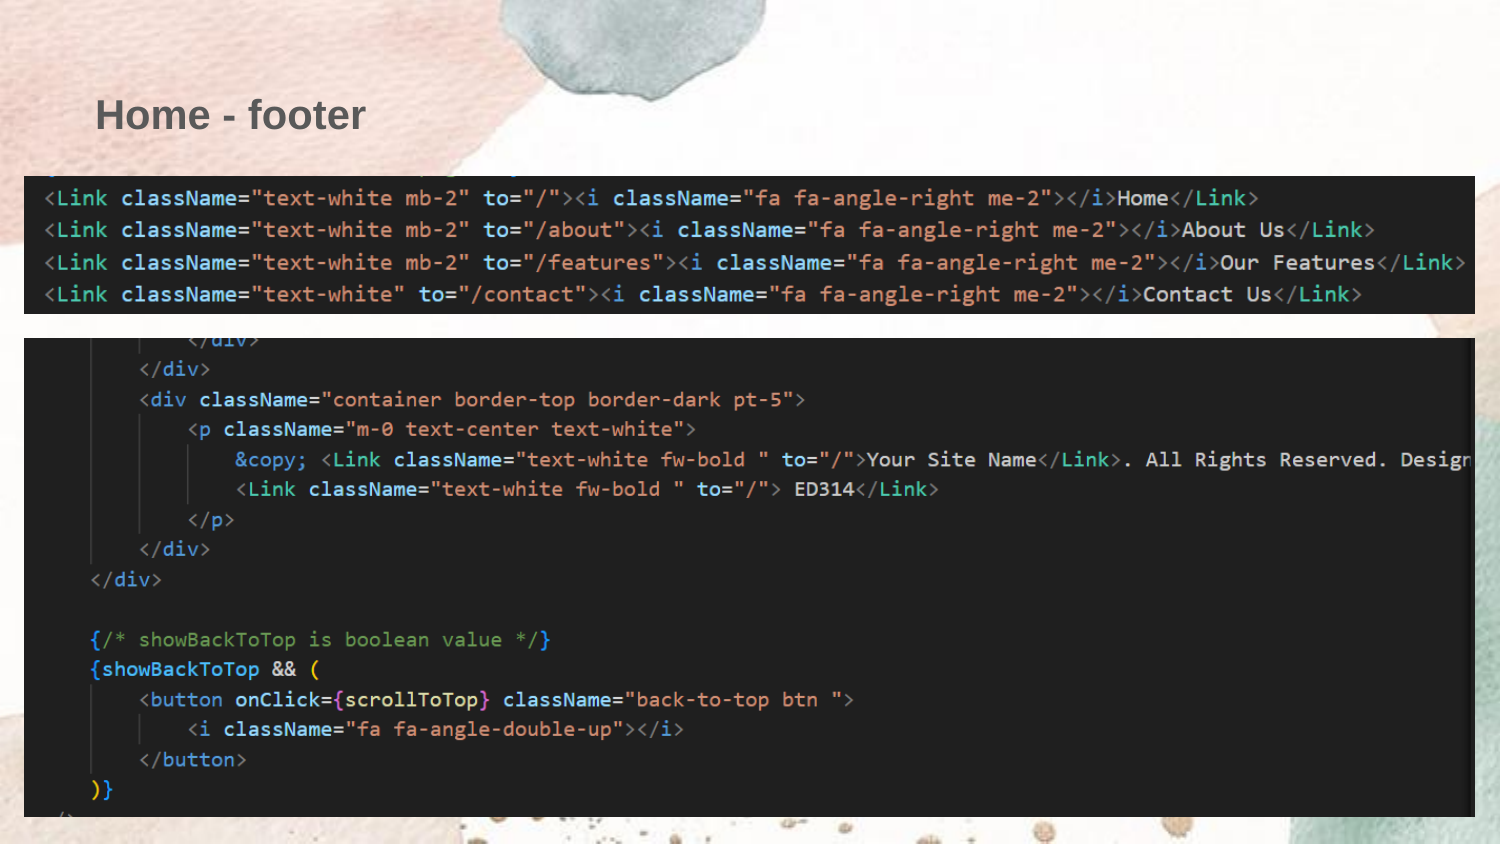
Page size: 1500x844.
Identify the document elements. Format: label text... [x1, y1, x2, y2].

picture [0, 0, 1500, 844]
title Home - footer [80, 48, 975, 152]
